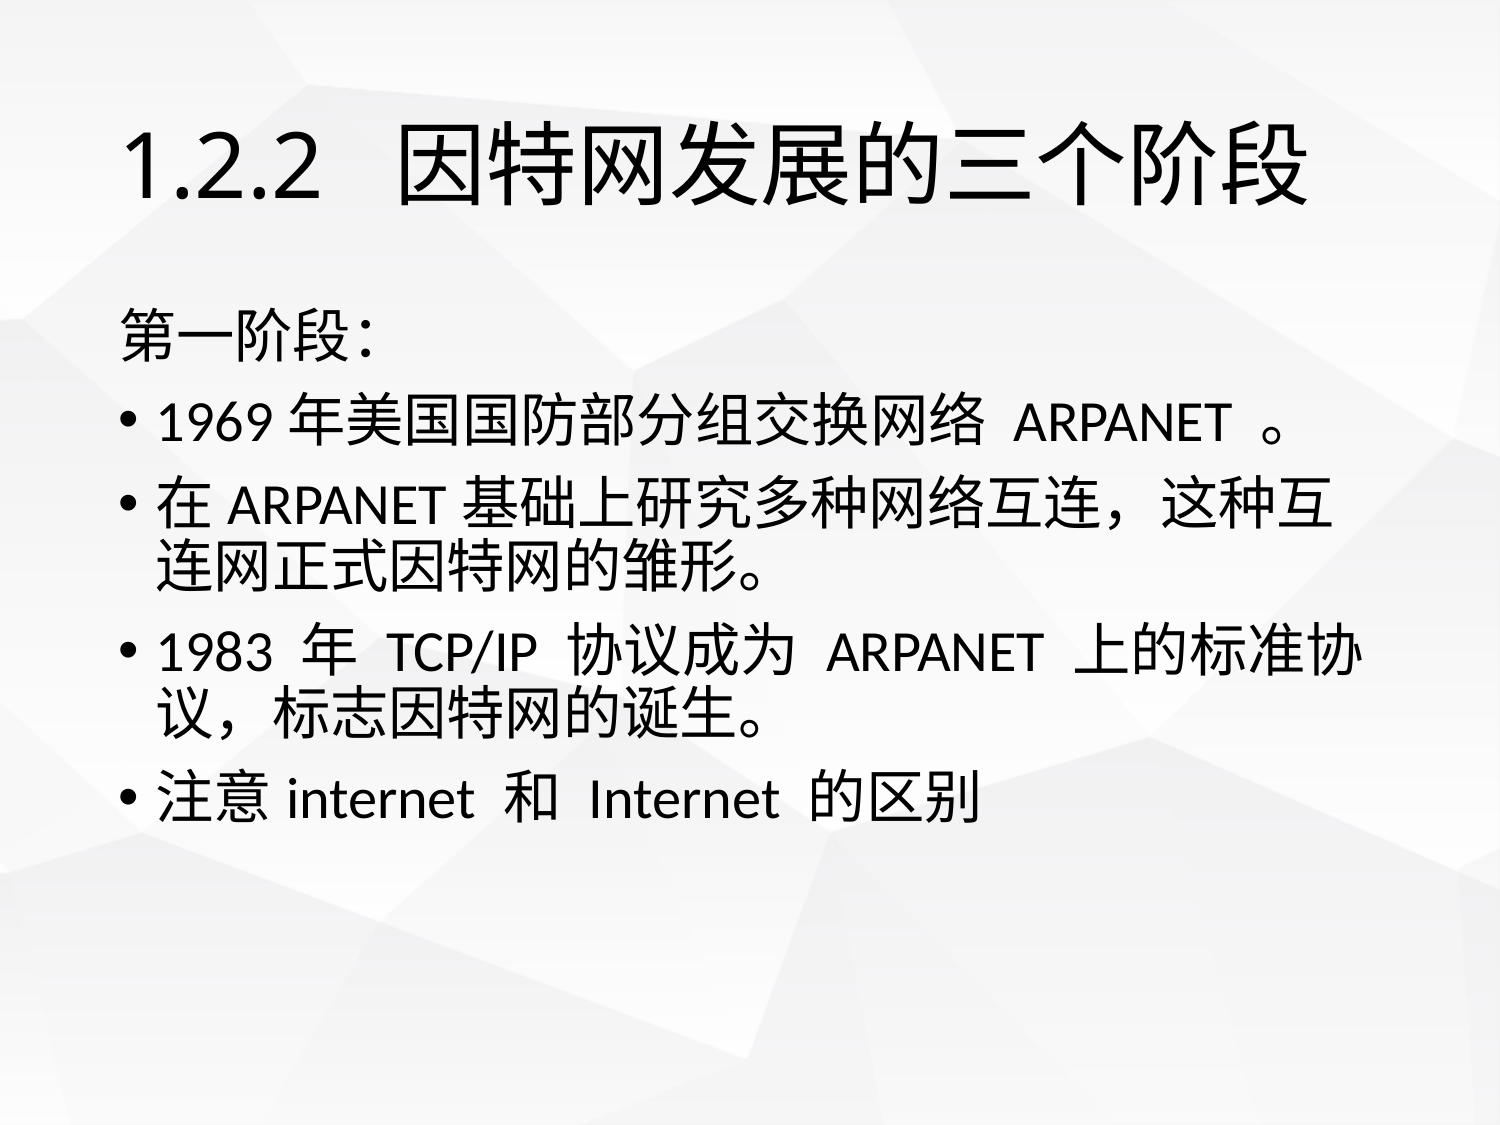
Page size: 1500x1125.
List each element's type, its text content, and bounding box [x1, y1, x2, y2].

list 第一阶段： 1969年美国国防部分组交换网络 ARPANET 。 在ARPANET基础上研究多种网络互连，这种互连网正式因特网的雏形。 1983 年 TCP/IP 协议成为 ARPANET 上的标准协议，标志因特网的诞生。 注意internet 和 Internet 的区别 [103, 299, 1397, 1014]
picture [0, 0, 1500, 1125]
title 1.2.2 因特网发展的三个阶段 [103, 59, 1397, 278]
